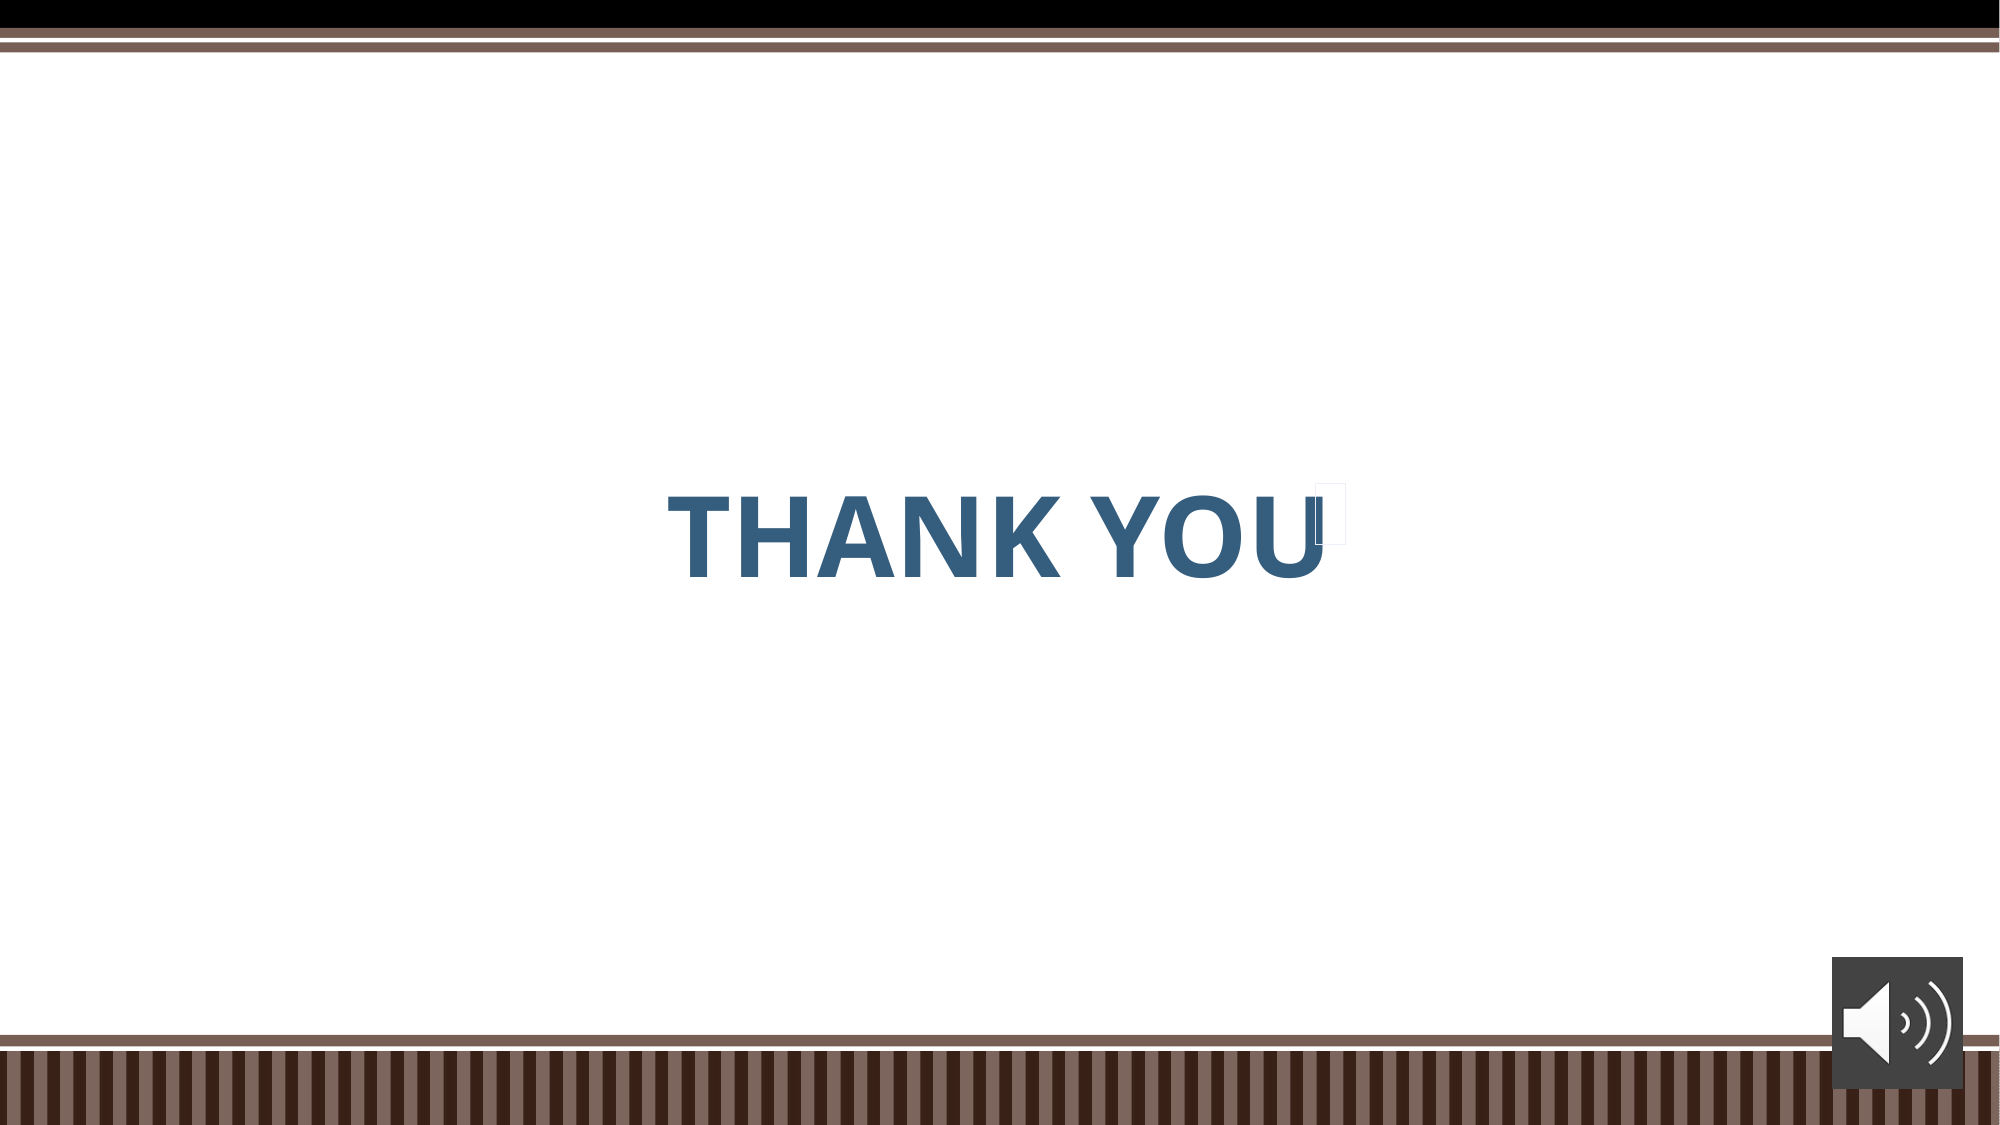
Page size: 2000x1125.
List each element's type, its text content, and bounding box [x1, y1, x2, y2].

title THANK YOU [249, 99, 1750, 610]
picture [1830, 956, 1964, 1090]
text_box [1315, 483, 1346, 545]
